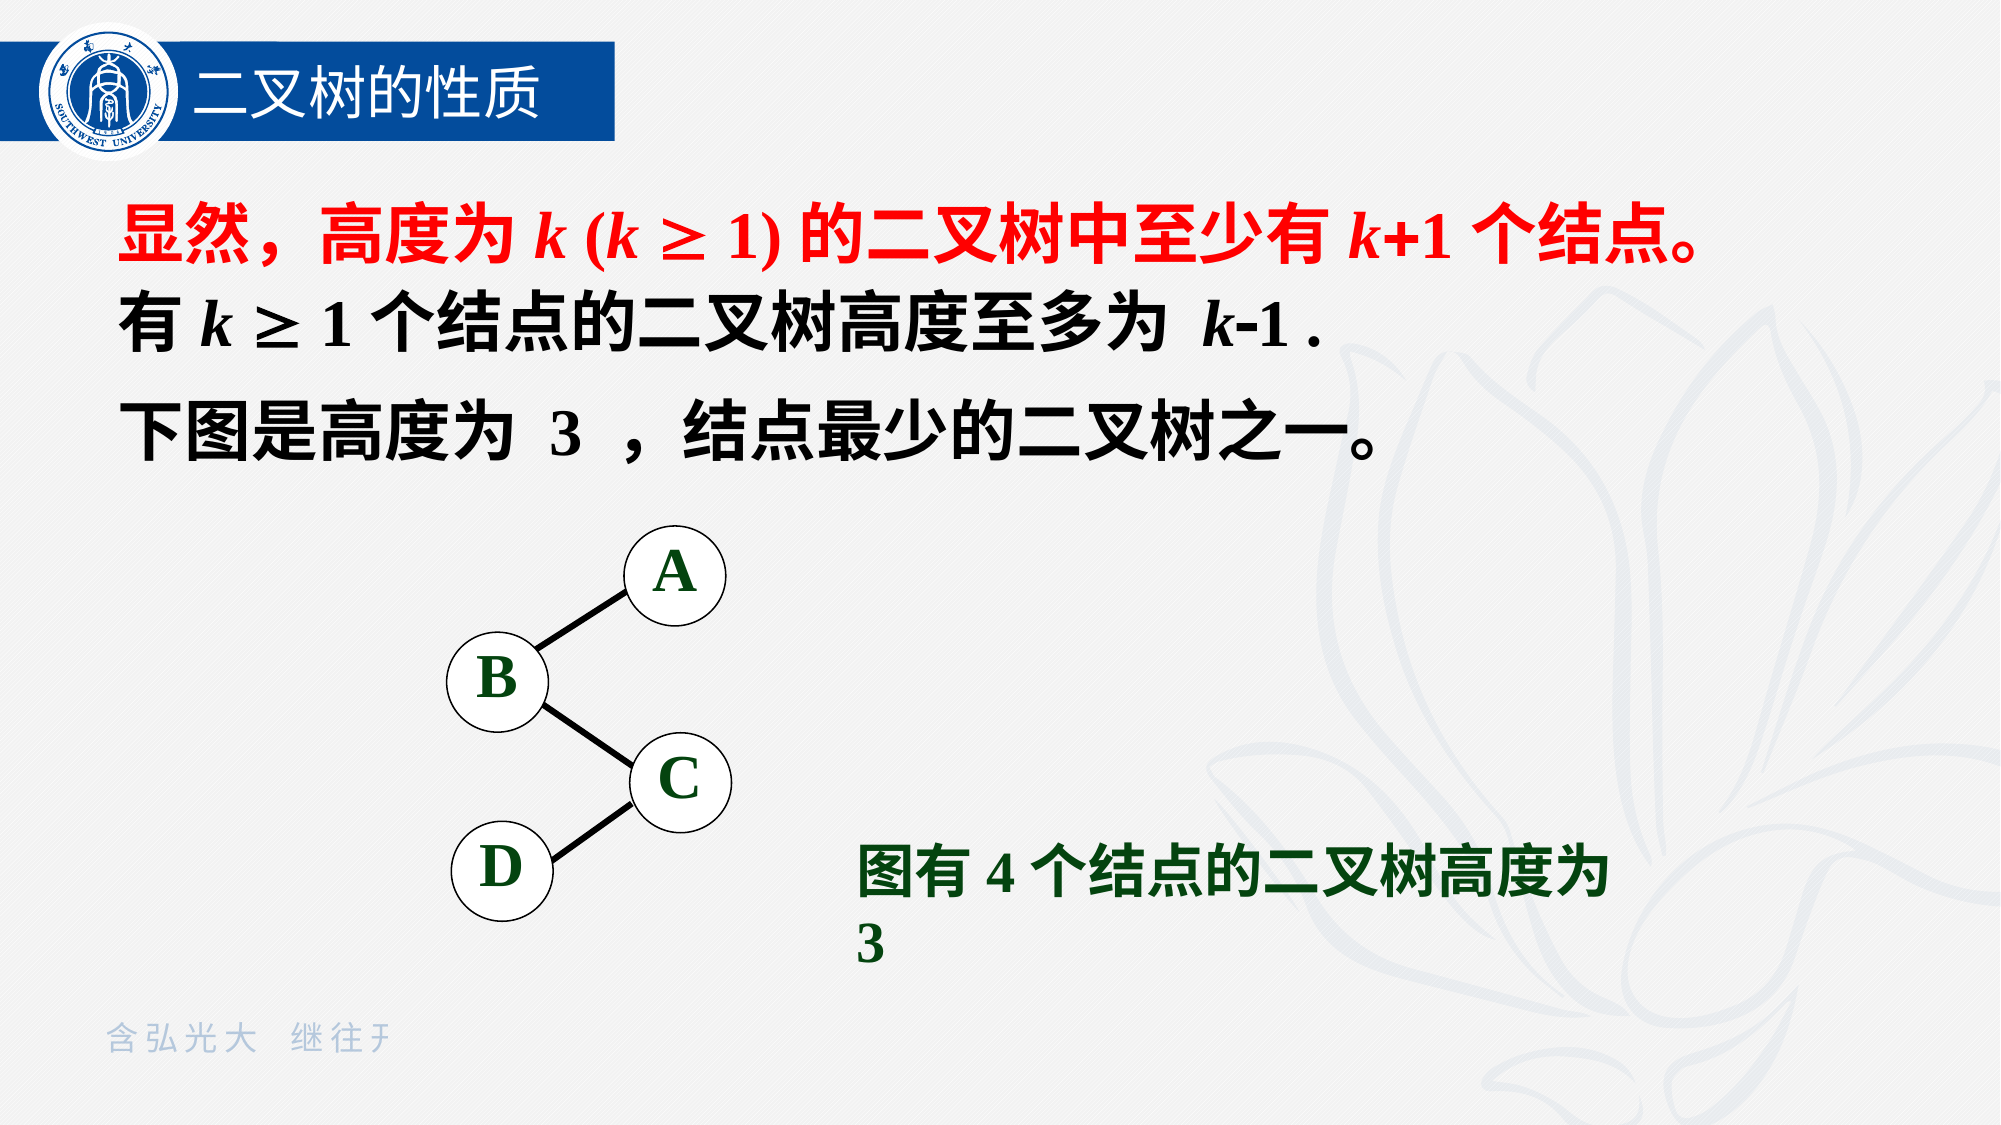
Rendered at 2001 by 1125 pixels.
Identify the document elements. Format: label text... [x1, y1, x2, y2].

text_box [446, 525, 732, 922]
text_box 图有4个结点的二叉树高度为 3 [841, 827, 1664, 982]
list 二叉树的性质 [180, 41, 615, 141]
text_box 显然，高度为k (k  1)的二叉树中至少有k1个结点。有k  1个结点的二叉树高度至多为 k1 . 下图是高度为 3 ，结点最少的二叉树之一。 [103, 176, 1711, 490]
